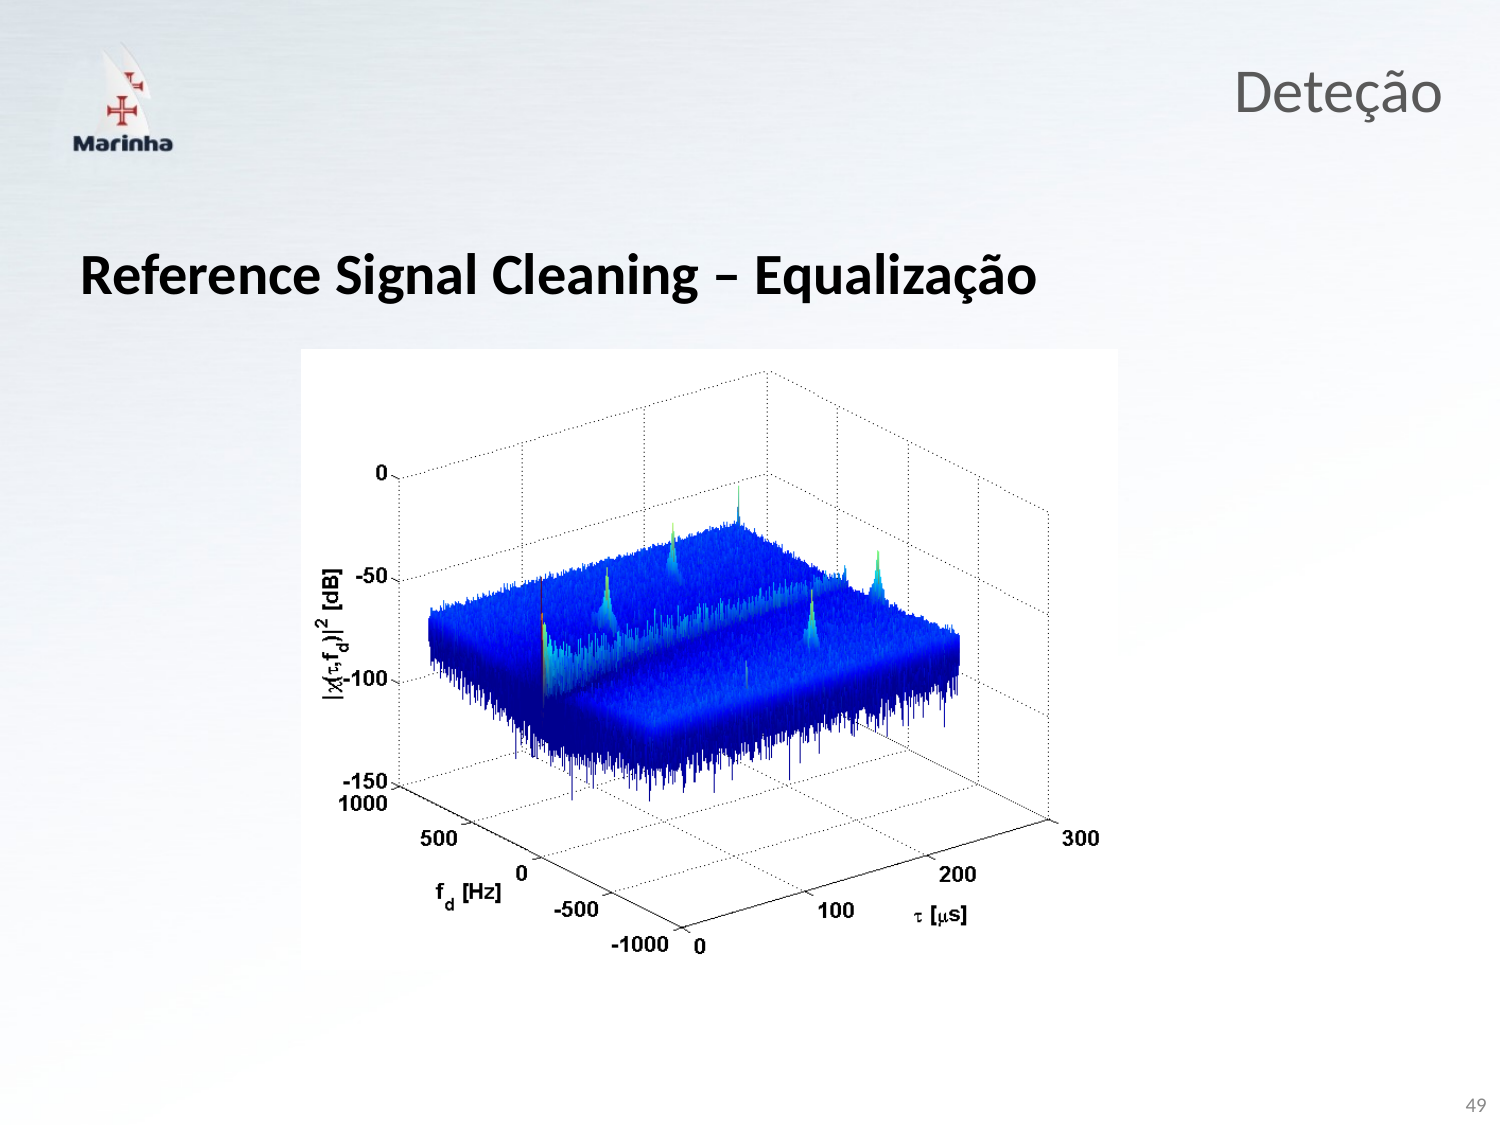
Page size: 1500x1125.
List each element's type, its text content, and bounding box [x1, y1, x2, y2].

text_box Deteção [230, 42, 1459, 149]
slide_number 49 [1151, 1074, 1500, 1125]
text_box Reference Signal Cleaning – Equalização [65, 228, 1459, 314]
picture [0, 0, 1500, 1125]
